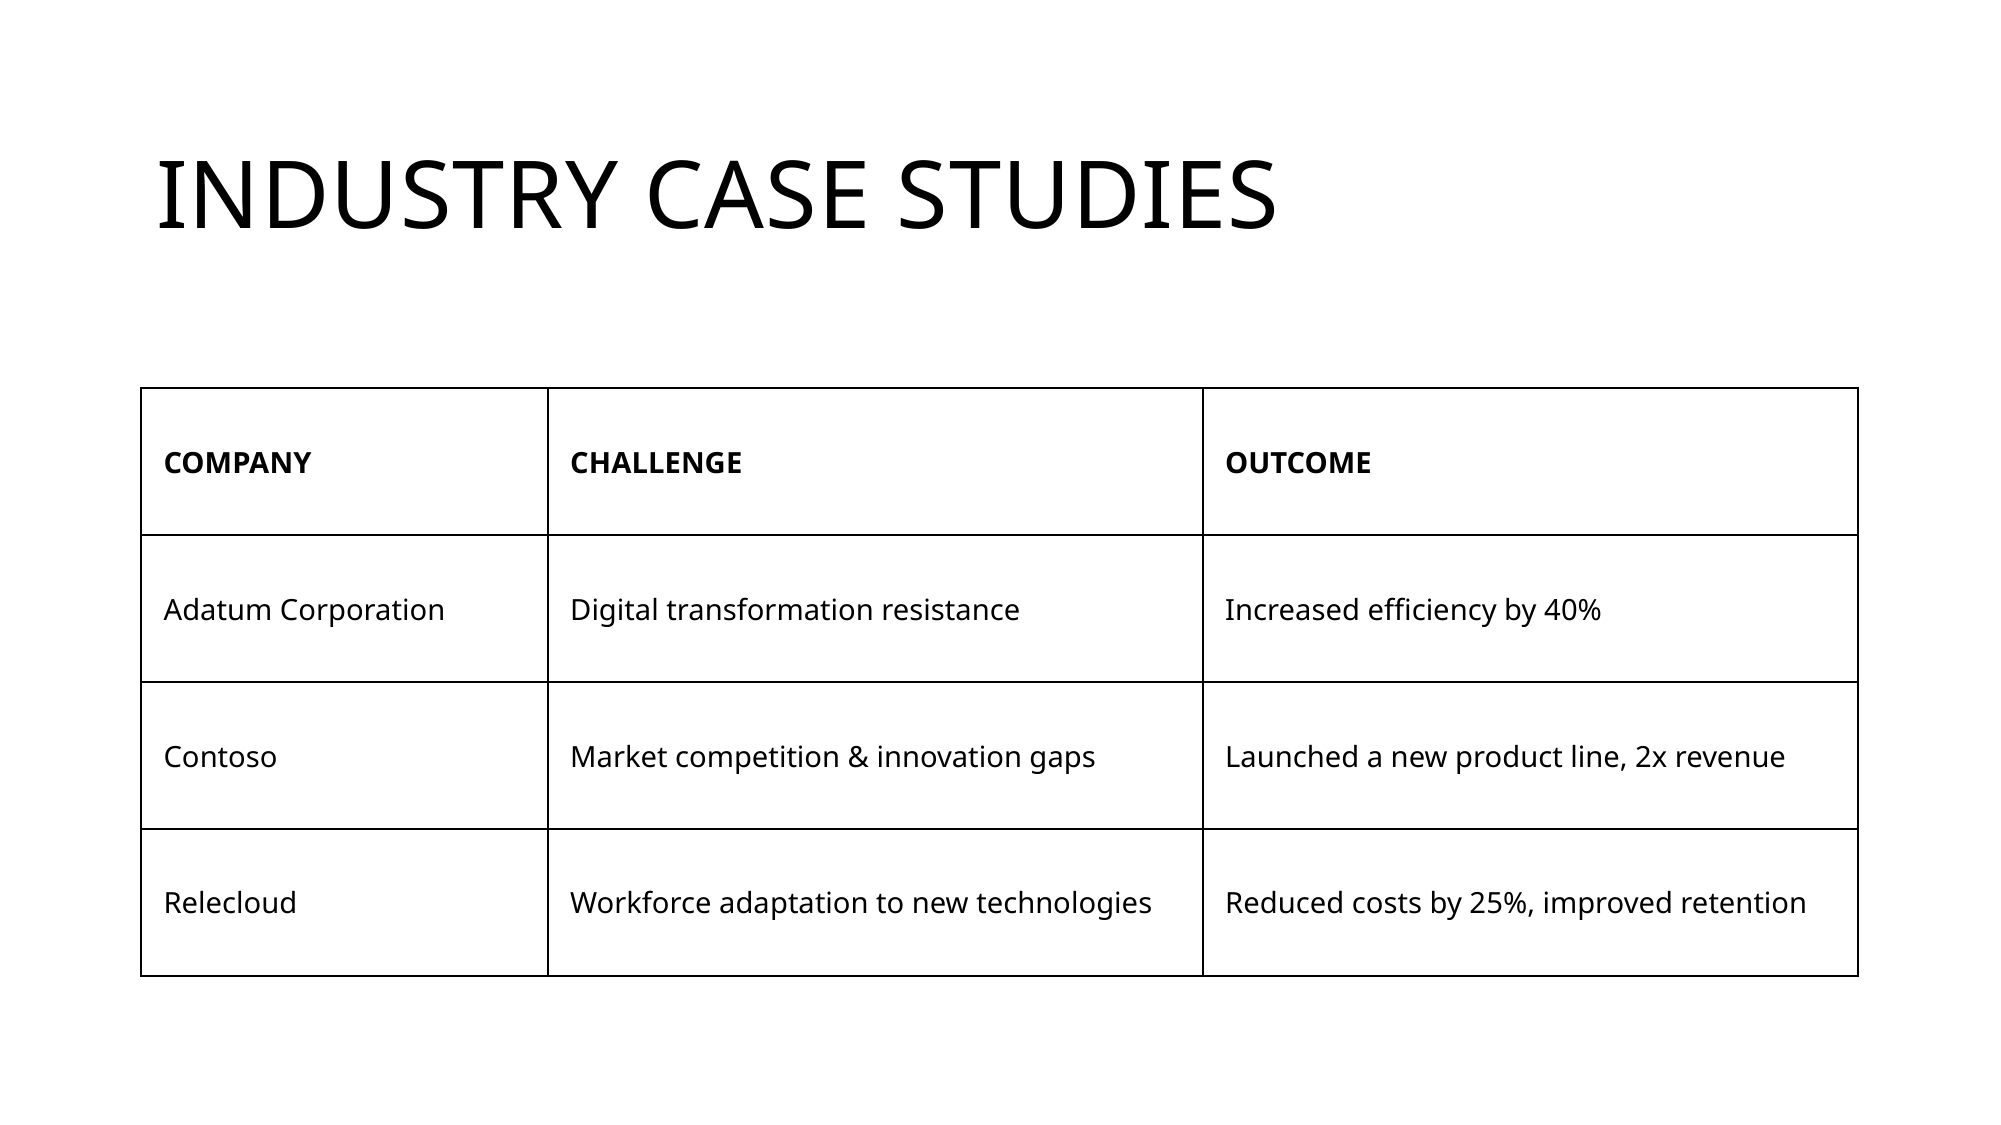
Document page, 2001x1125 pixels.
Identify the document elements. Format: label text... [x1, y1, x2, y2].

table_cell Reduced costs by 25%, improved retention [1204, 830, 1857, 975]
table_cell Market competition & innovation gaps [549, 683, 1202, 828]
table_header Challenge [549, 389, 1202, 534]
table_cell Contoso [142, 683, 547, 828]
title Industry case studies [141, 148, 1858, 335]
table_cell Launched a new product line, 2x revenue [1204, 683, 1857, 828]
table_cell Adatum Corporation [142, 536, 547, 681]
table_cell Increased efficiency by 40% [1204, 536, 1857, 681]
table_cell Relecloud [142, 830, 547, 975]
table_header Company [142, 389, 547, 534]
table_cell Digital transformation resistance [549, 536, 1202, 681]
table_cell Workforce adaptation to new technologies [549, 830, 1202, 975]
table_header Outcome [1204, 389, 1857, 534]
